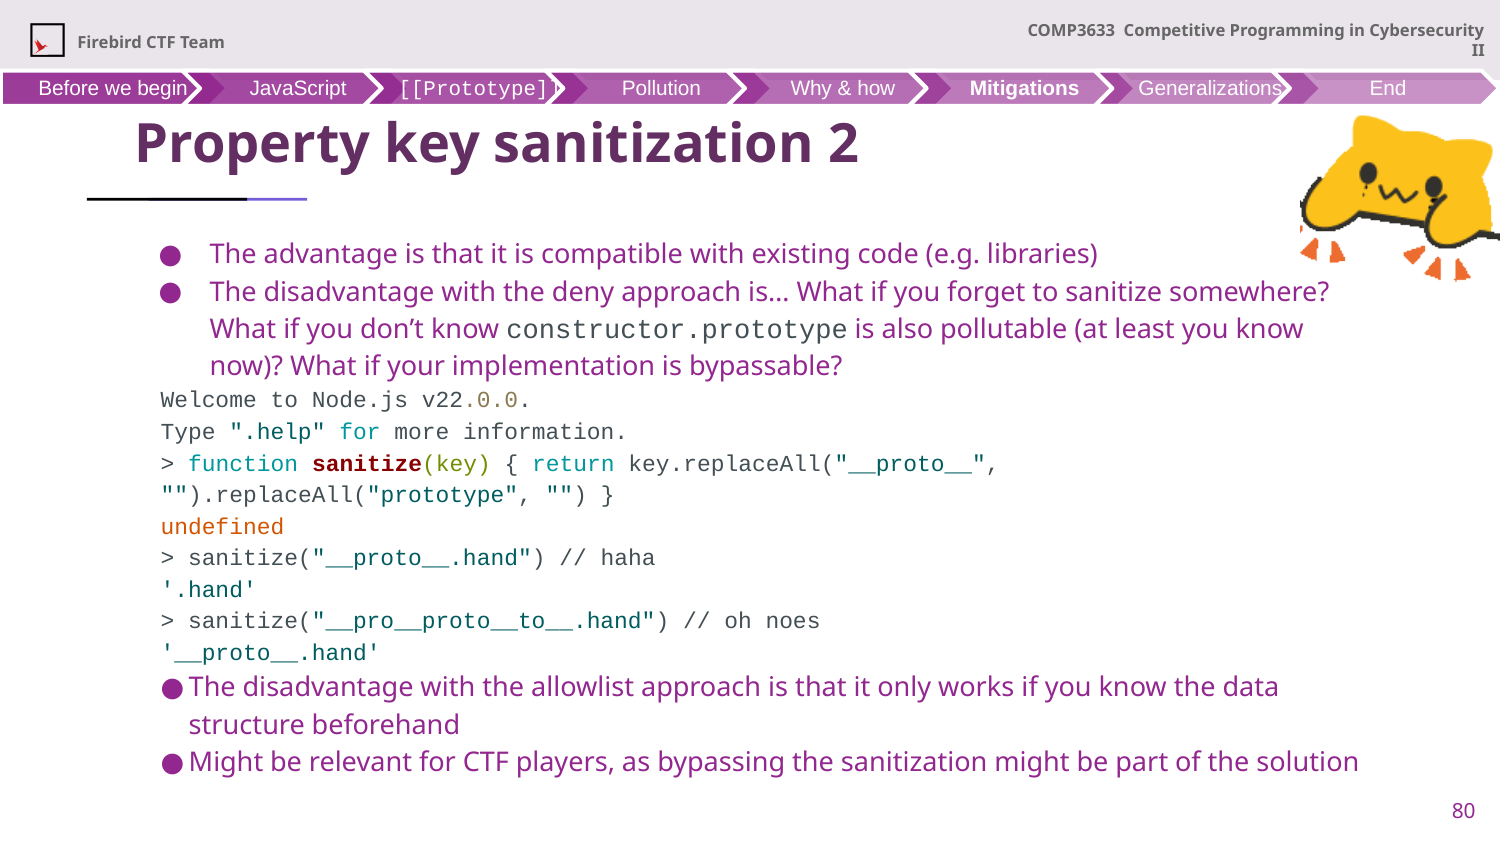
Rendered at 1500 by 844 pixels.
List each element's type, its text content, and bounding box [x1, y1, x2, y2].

slide_number 80 [1400, 779, 1491, 844]
picture [26, 19, 69, 61]
list The advantage is that it is compatible with existing code (e.g. libraries) The disadvantage with the deny approach is… What if you forget to sanitize somewhere? What if you don’t know constructor.prototype is also pollutable (at least you know now)? What if your implementation is bypassable? Welcome to Node.js v22.0.0. Type ".help" for more information. > function sanitize(key) { return key.replaceAll("__proto__", "").replaceAll("prototype", "") } undefined > sanitize("__proto__.hand") // haha '.hand' > sanitize("__pro__proto__to__.hand") // oh noes '__proto__.hand' The disadvantage with the allowlist approach is that it only works if you know the data structure beforehand Might be relevant for CTF players, as bypassing the sanitization might be part of the solution [119, 216, 1381, 780]
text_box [0, 70, 1500, 107]
title Property key sanitization 2 [119, 114, 1295, 182]
picture [1300, 81, 1500, 282]
